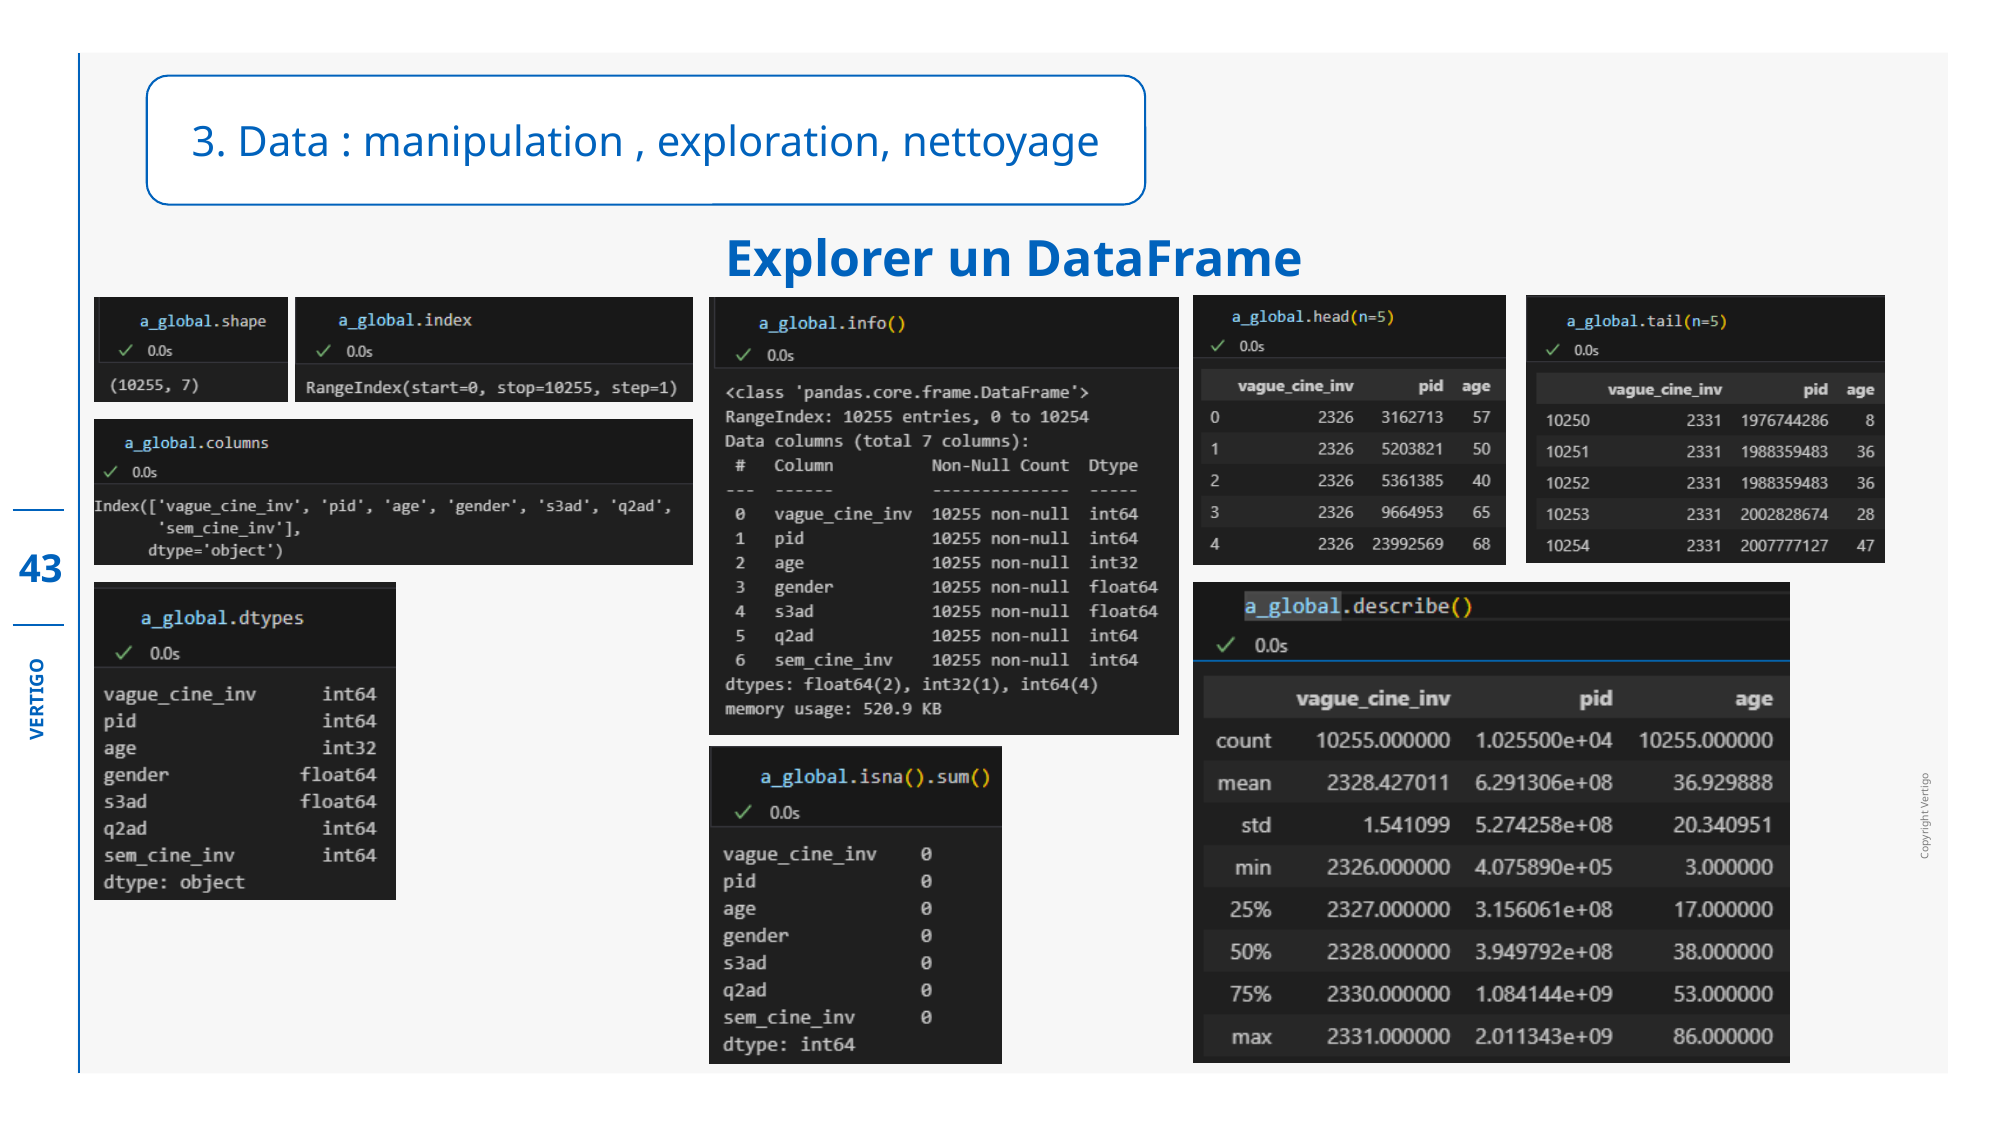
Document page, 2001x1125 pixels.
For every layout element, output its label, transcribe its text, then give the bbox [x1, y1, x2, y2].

text_box Explorer un DataFrame [81, 219, 1948, 295]
picture [1193, 582, 1790, 1063]
picture [94, 582, 396, 900]
picture [94, 419, 693, 565]
picture [1193, 295, 1506, 565]
picture [294, 297, 693, 402]
picture [708, 297, 1179, 735]
text_box 3. Data : manipulation , exploration, nettoyage [145, 74, 1147, 206]
picture [708, 746, 1002, 1064]
picture [94, 297, 288, 402]
picture [1526, 295, 1885, 564]
